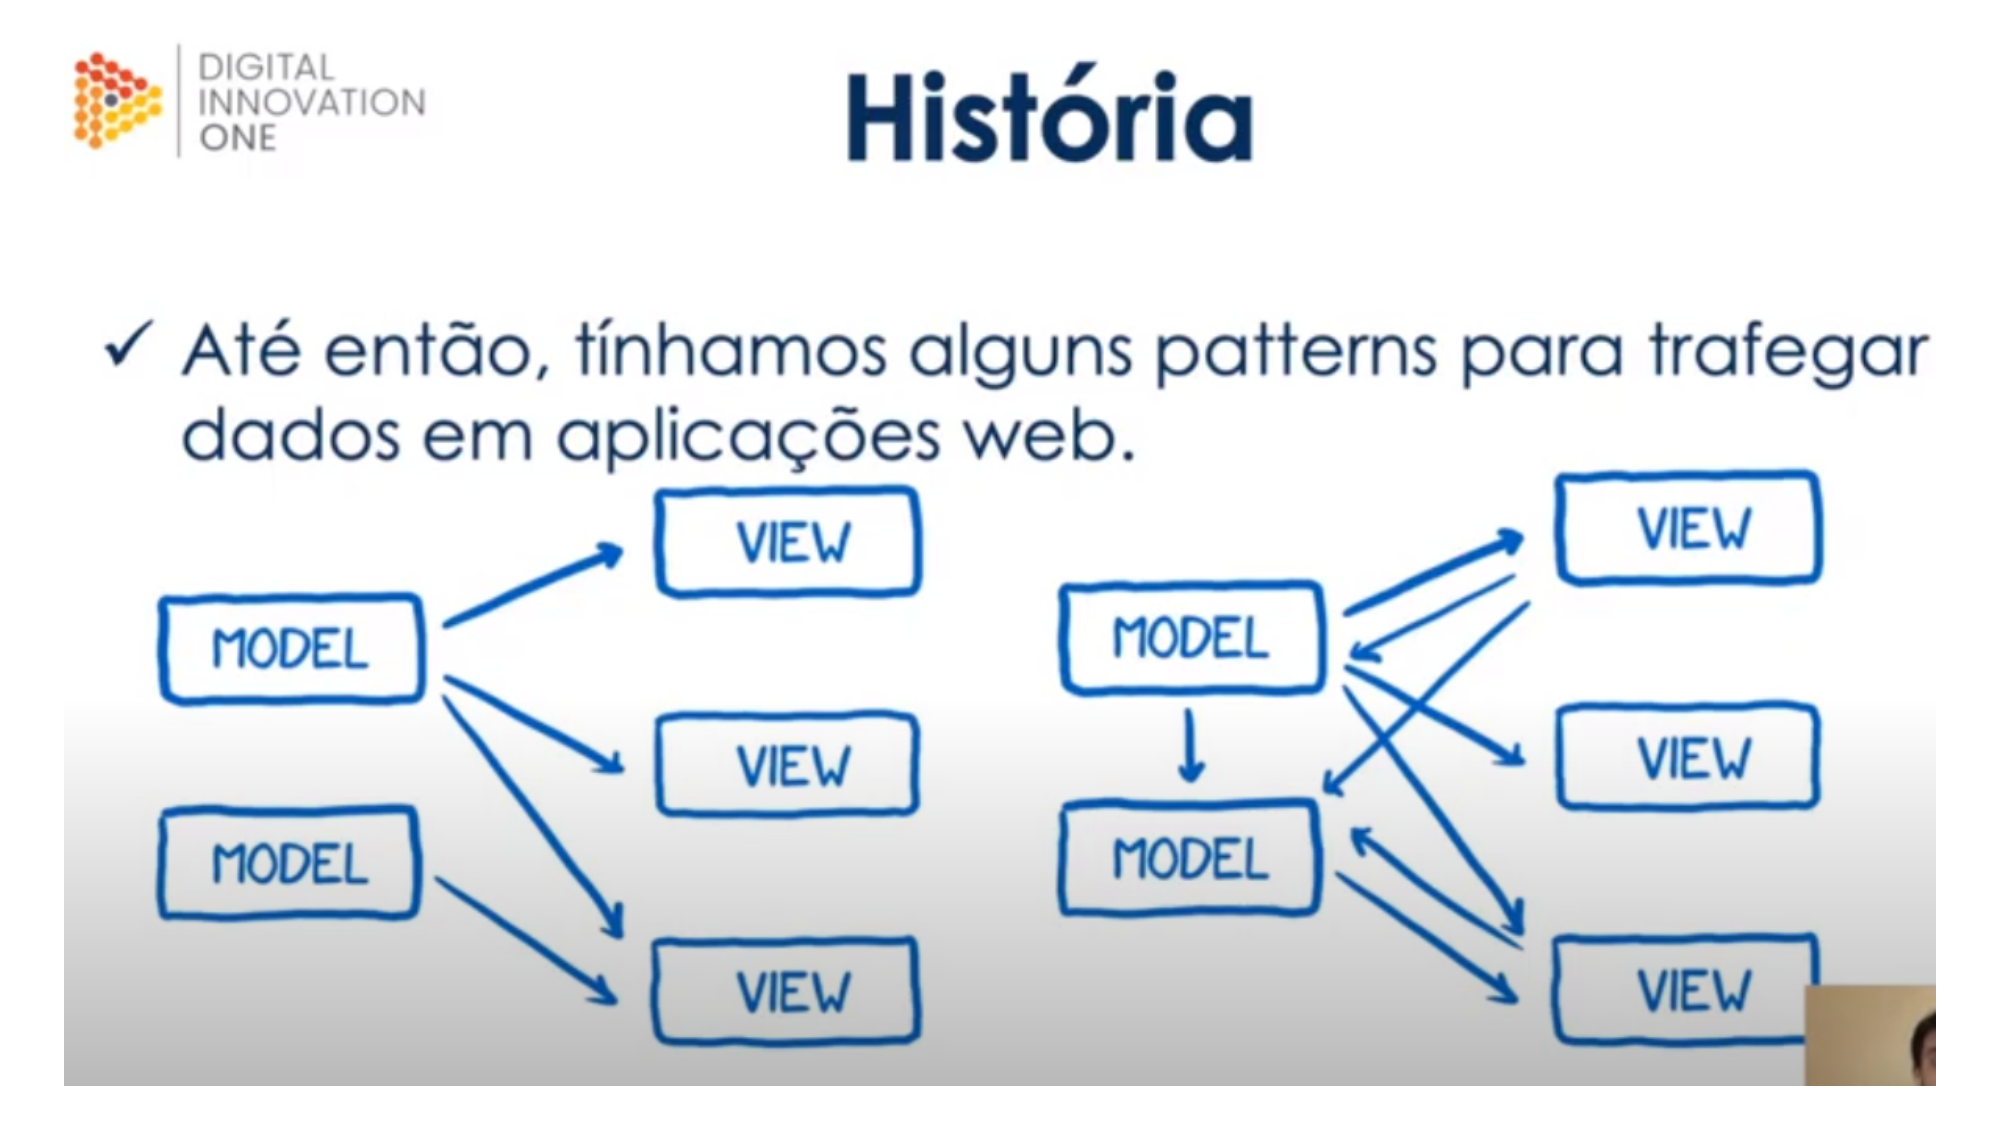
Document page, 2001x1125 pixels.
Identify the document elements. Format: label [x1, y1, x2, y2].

picture [64, 38, 1936, 1086]
